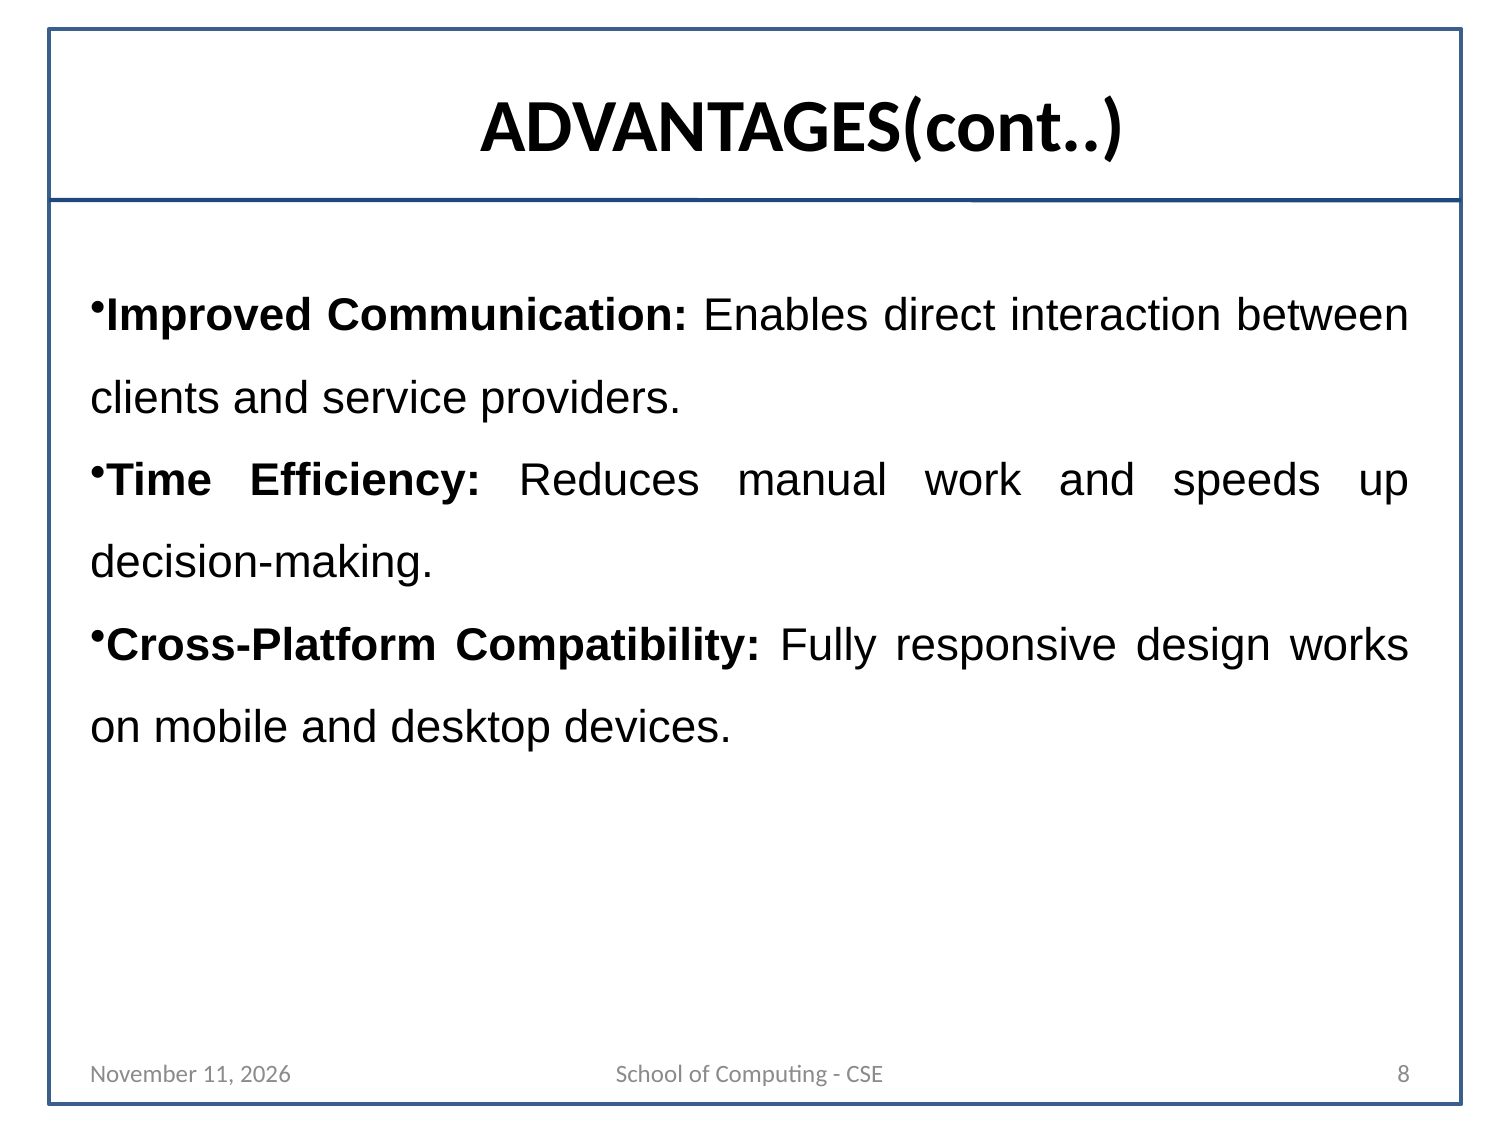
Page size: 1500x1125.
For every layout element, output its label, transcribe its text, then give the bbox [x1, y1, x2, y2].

footer School of Computing - CSE [512, 1042, 988, 1103]
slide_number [75, 1042, 425, 1103]
list Improved Communication: Enables direct interaction between clients and service providers. Time Efficiency: Reduces manual work and speeds up decision-making. Cross-Platform Compatibility: Fully responsive design works on mobile and desktop devices. [75, 249, 1425, 838]
slide_number 8 [1074, 1042, 1425, 1103]
text_box ADVANTAGES(cont..) [78, 69, 1460, 174]
